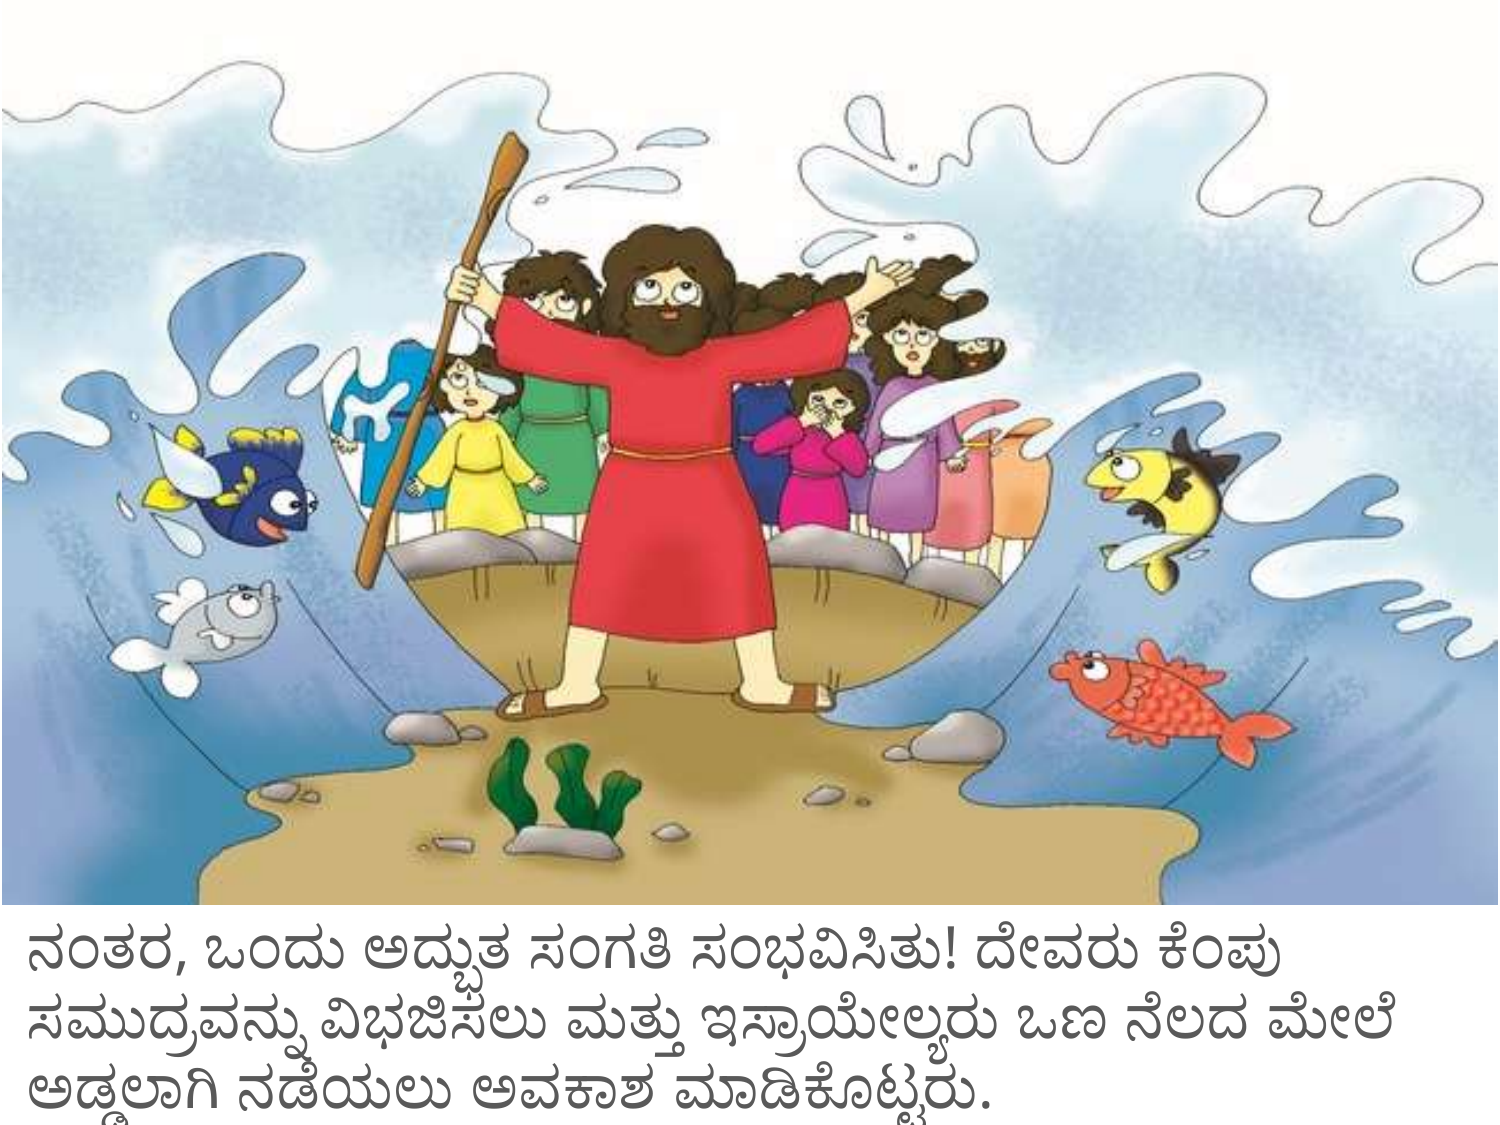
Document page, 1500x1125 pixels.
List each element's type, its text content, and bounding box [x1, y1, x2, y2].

picture [2, 0, 1498, 906]
text_box ನಂತರ, ಒಂದು ಅದ್ಭುತ ಸಂಗತಿ ಸಂಭವಿಸಿತು! ದೇವರು ಕೆಂಪು ಸಮುದ್ರವನ್ನು ವಿಭಜಿಸಲು ಮತ್ತು ಇಸ್ರಾಯೇಲ್ಯರು ಒಣ ನೆಲದ ಮೇಲೆ ಅಡ್ಡಲಾಗಿ ನಡೆಯಲು ಅವಕಾಶ ಮಾಡಿಕೊಟ್ಟರು. [11, 913, 1498, 1125]
